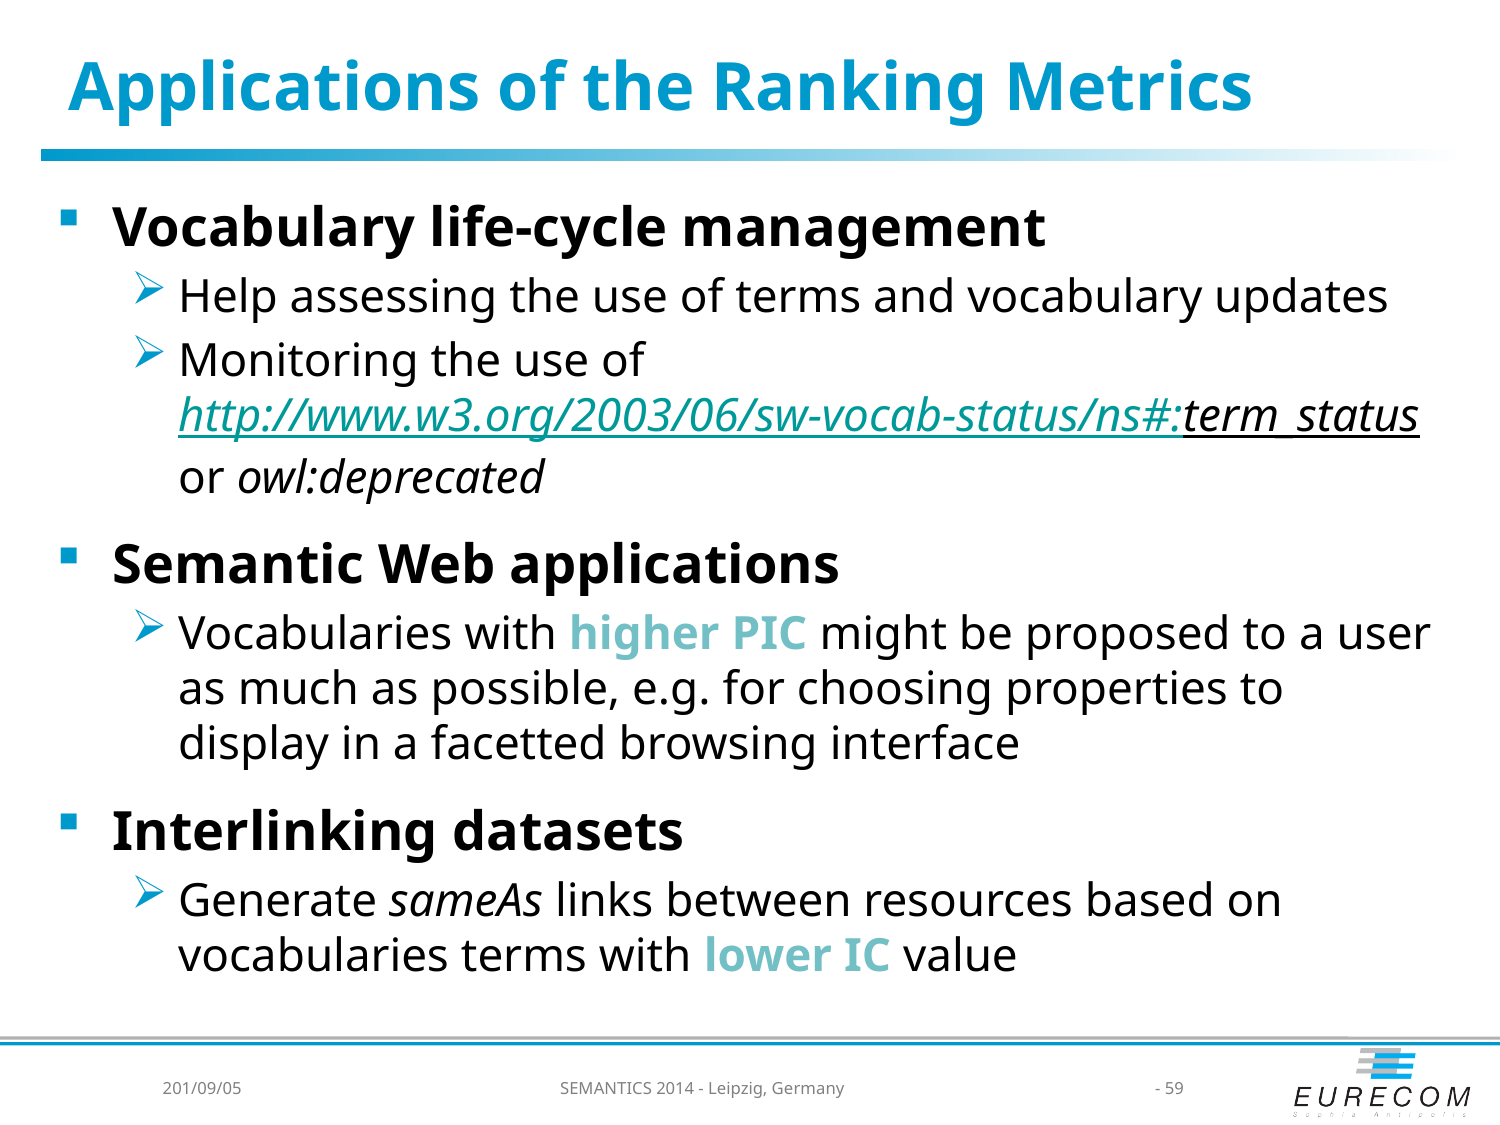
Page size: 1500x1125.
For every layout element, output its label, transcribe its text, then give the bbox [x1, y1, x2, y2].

picture [1293, 1048, 1477, 1118]
title Applications of the Ranking Metrics [52, 30, 1460, 138]
footer SEMANTICS 2014 - Leipzig, Germany [336, 1070, 1069, 1107]
slide_number - 59 [1080, 1070, 1200, 1103]
list Vocabulary life-cycle management Help assessing the use of terms and vocabulary updates Monitoring the use of http://www.w3.org/2003/06/sw-vocab-status/ns#:term_status or owl:deprecated Semantic Web applications Vocabularies with higher PIC might be proposed to a user as much as possible, e.g. for choosing properties to display in a facetted browsing interface Interlinking datasets Generate sameAs links between resources based on vocabularies terms with lower IC value [40, 184, 1460, 1024]
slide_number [147, 1070, 325, 1103]
